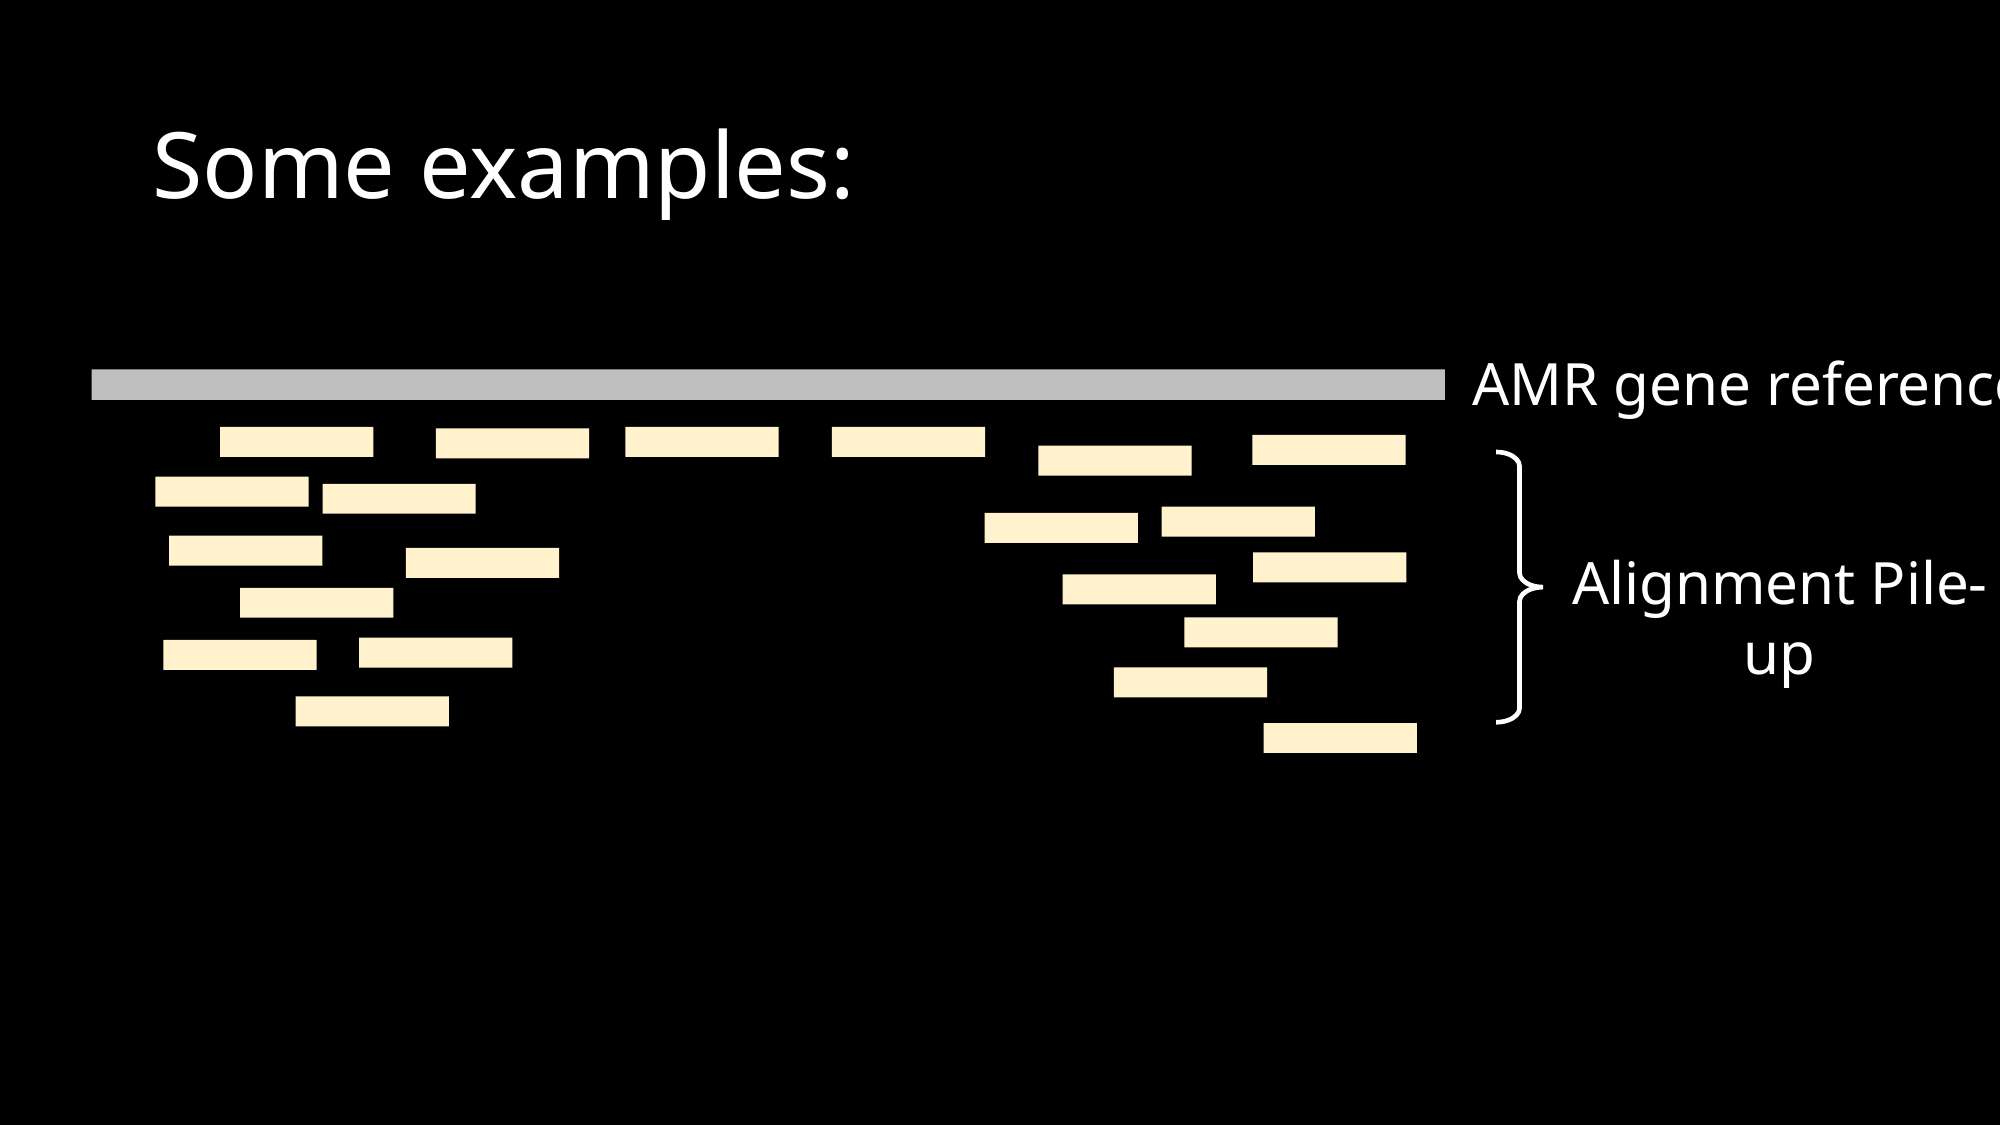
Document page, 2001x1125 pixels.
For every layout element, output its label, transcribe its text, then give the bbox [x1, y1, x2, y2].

text_box [219, 426, 374, 458]
text_box [91, 368, 1446, 401]
text_box [358, 637, 513, 669]
text_box [1037, 445, 1193, 477]
text_box [294, 695, 450, 727]
text_box [162, 639, 318, 671]
text_box [168, 535, 323, 567]
text_box Alignment Pile-up [1542, 538, 2000, 668]
text_box [983, 512, 1139, 544]
text_box [405, 547, 560, 579]
text_box [1252, 551, 1407, 583]
text_box [1183, 616, 1339, 648]
text_box [1113, 666, 1268, 698]
text_box [1263, 722, 1418, 754]
text_box [321, 483, 477, 515]
text_box AMR gene reference [1444, 338, 2000, 424]
text_box [1496, 451, 1544, 723]
text_box [154, 476, 310, 508]
text_box [1251, 434, 1407, 466]
text_box [1161, 506, 1316, 538]
text_box [831, 426, 986, 458]
text_box [435, 427, 590, 459]
title Some examples: [137, 59, 1863, 278]
text_box [1062, 573, 1217, 605]
text_box [239, 587, 394, 619]
text_box [624, 426, 780, 458]
